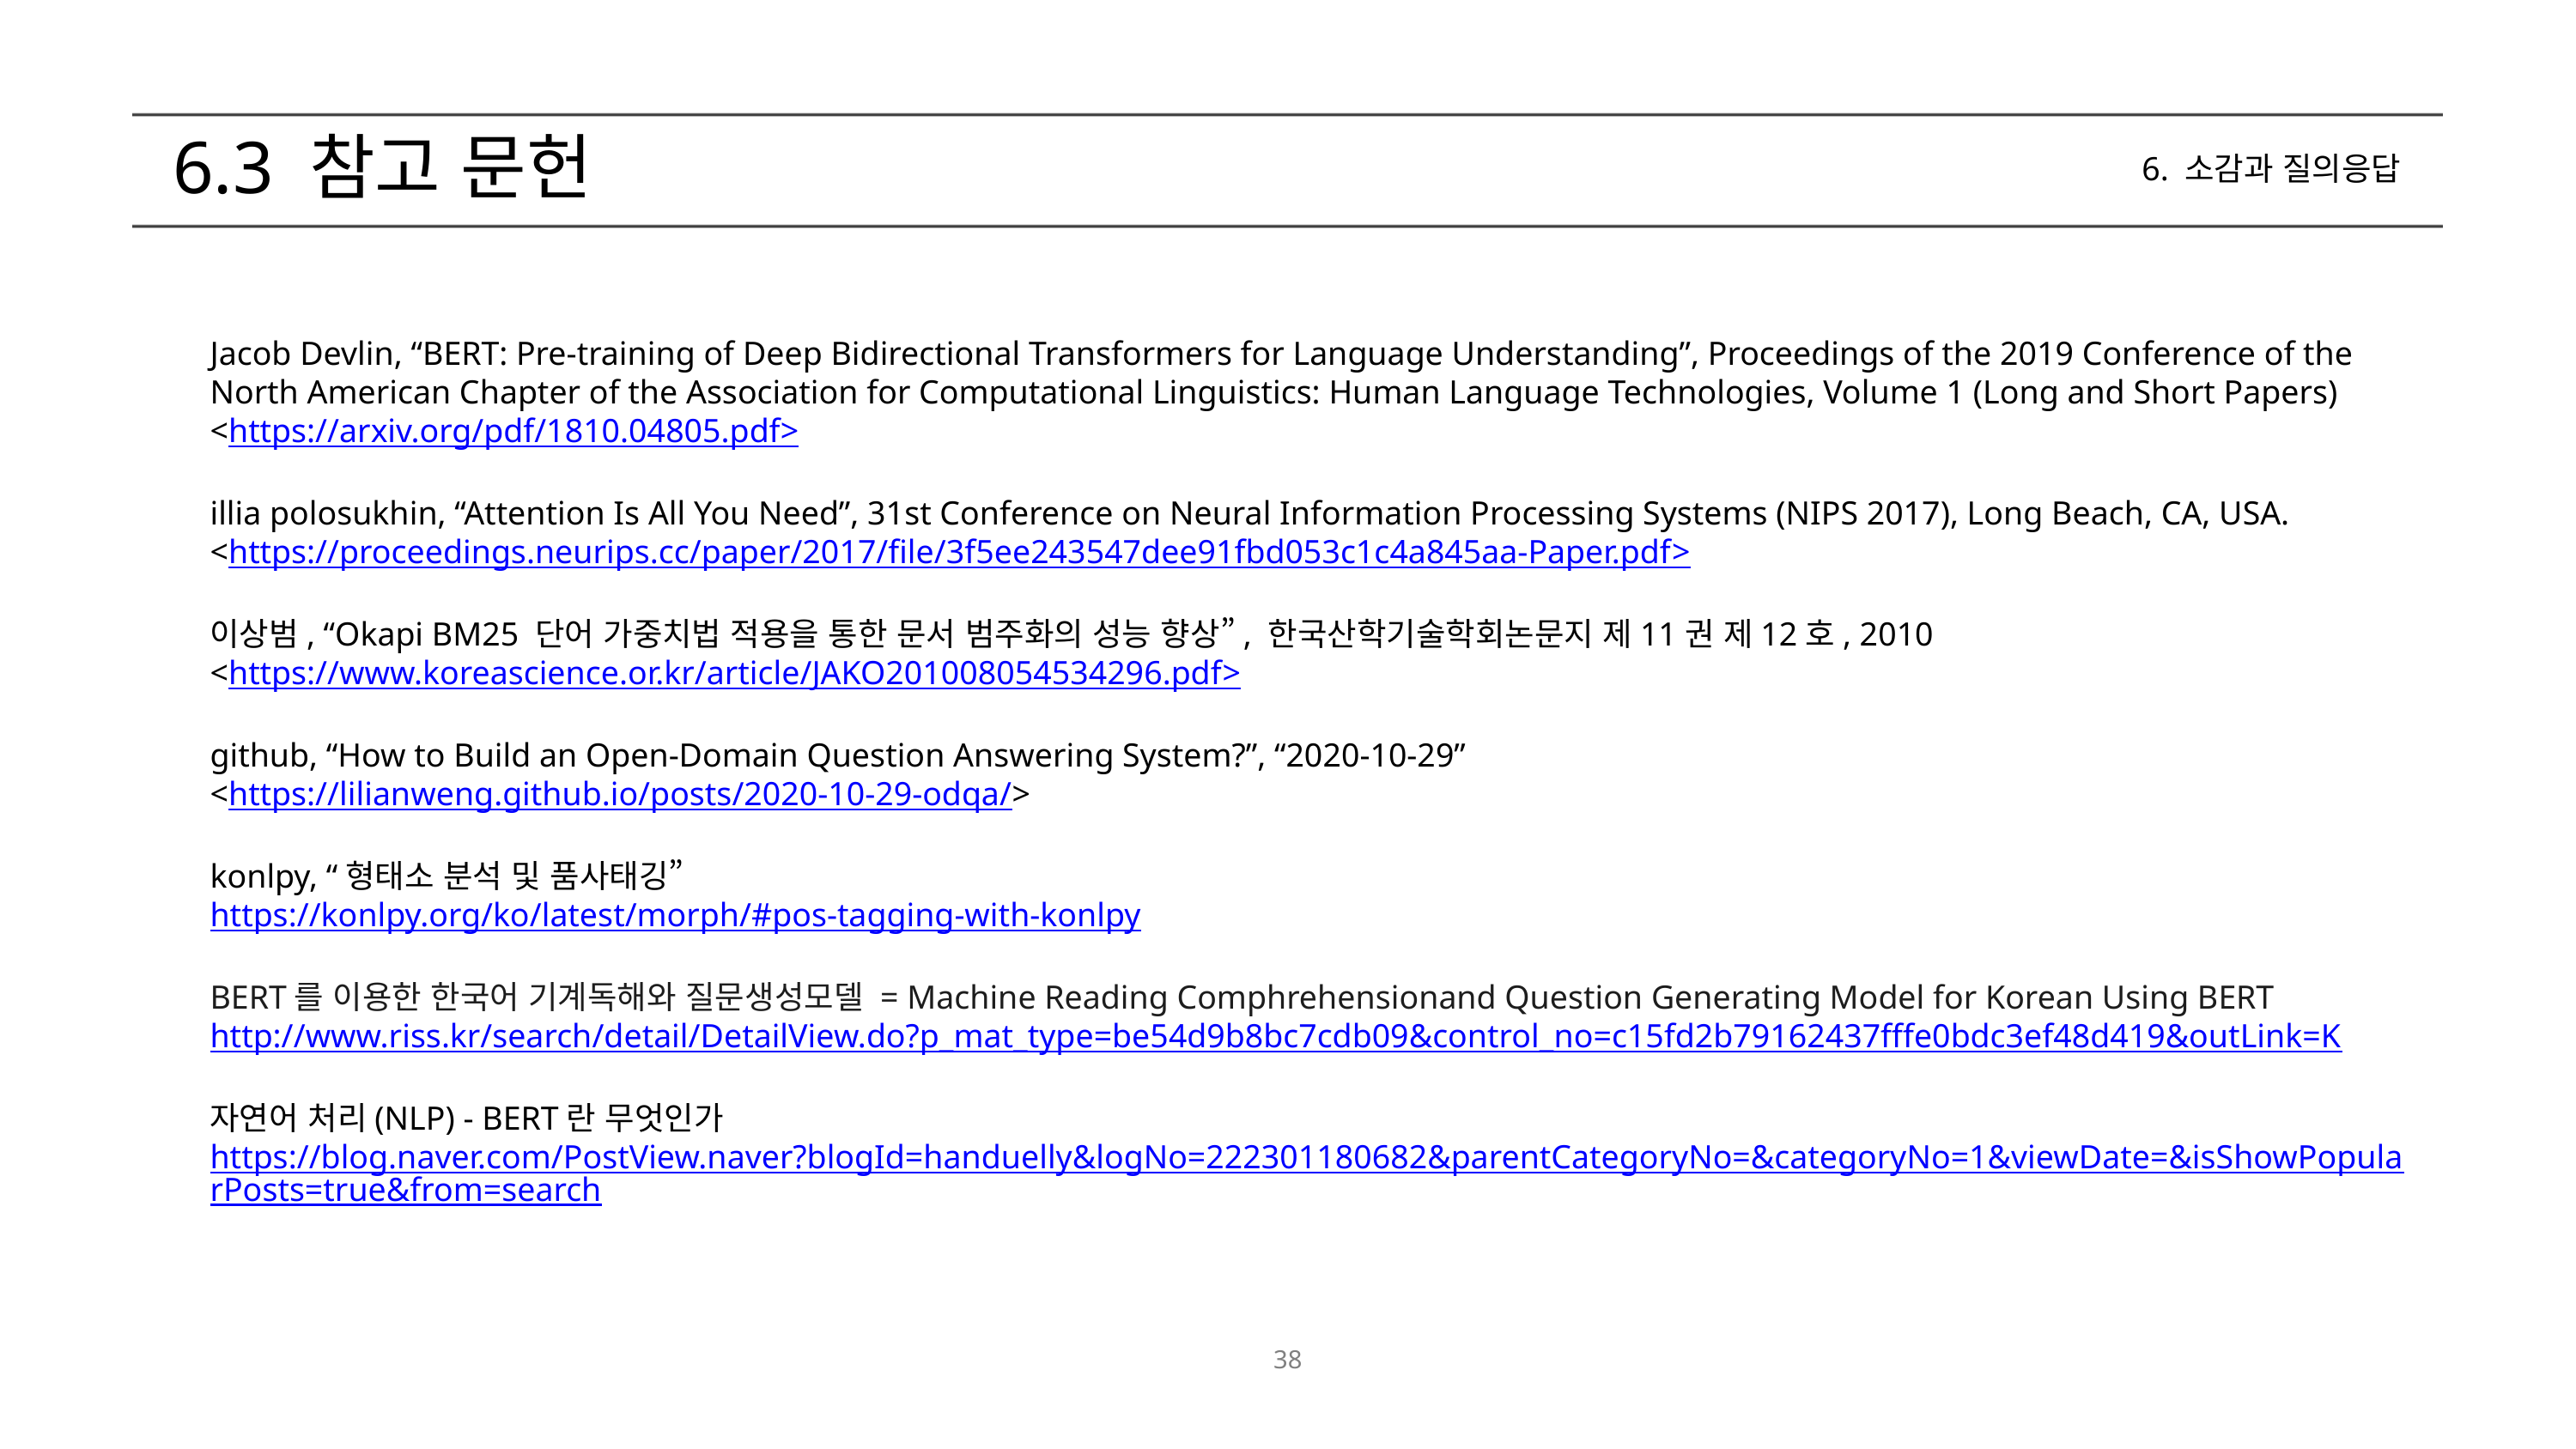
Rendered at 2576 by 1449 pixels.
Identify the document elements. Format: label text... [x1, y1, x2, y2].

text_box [132, 111, 2444, 120]
text_box 38 [1253, 1337, 1322, 1380]
text_box Jacob Devlin, “BERT: Pre-training of Deep Bidirectional Transformers for Language Understanding”, Proceedings of the 2019 Conference of the North American Chapter of the Association for Computational Linguistics: Human Language Technologies, Volume 1 (Long and Short Papers) <https://arxiv.org/pdf/1810.04805.pdf> illia polosukhin, “Attention Is All You Need”, 31st Conference on Neural Information Processing Systems (NIPS 2017), Long Beach, CA, USA. <https://proceedings.neurips.cc/paper/2017/file/3f5ee243547dee91fbd053c1c4a845aa-Paper.pdf> 이상범, “Okapi BM25 단어 가중치법 적용을 통한 문서 범주화의 성능 향상”, 한국산학기술학회논문지 제11권 제12호, 2010 <https://www.koreascience.or.kr/article/JAKO201008054534296.pdf> github, “How to Build an Open-Domain Question Answering System?”, “2020-10-29” <https://lilianweng.github.io/posts/2020-10-29-odqa/> konlpy, “형태소 분석 및 품사태깅” https://konlpy.org/ko/latest/morph/#pos-tagging-with-konlpy BERT를 이용한 한국어 기계독해와 질문생성모델 = Machine Reading Comphrehensionand Question Generating Model for Korean Using BERT http://www.riss.kr/search/detail/DetailView.do?p_mat_type=be54d9b8bc7cdb09&control_no=c15fd2b79162437fffe0bdc3ef48d419&outLink=K 자연어 처리(NLP) - BERT란 무엇인가 https://blog.naver.com/PostView.naver?blogId=handuelly&logNo=222301180682&parentCategoryNo=&categoryNo=1&viewDate=&isShowPopularPosts=true&from=search [132, 326, 2419, 1230]
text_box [132, 222, 2444, 232]
text_box 6. 소감과 질의응답 [2129, 142, 2415, 193]
text_box 6.3 참고 문헌 [153, 130, 1537, 218]
